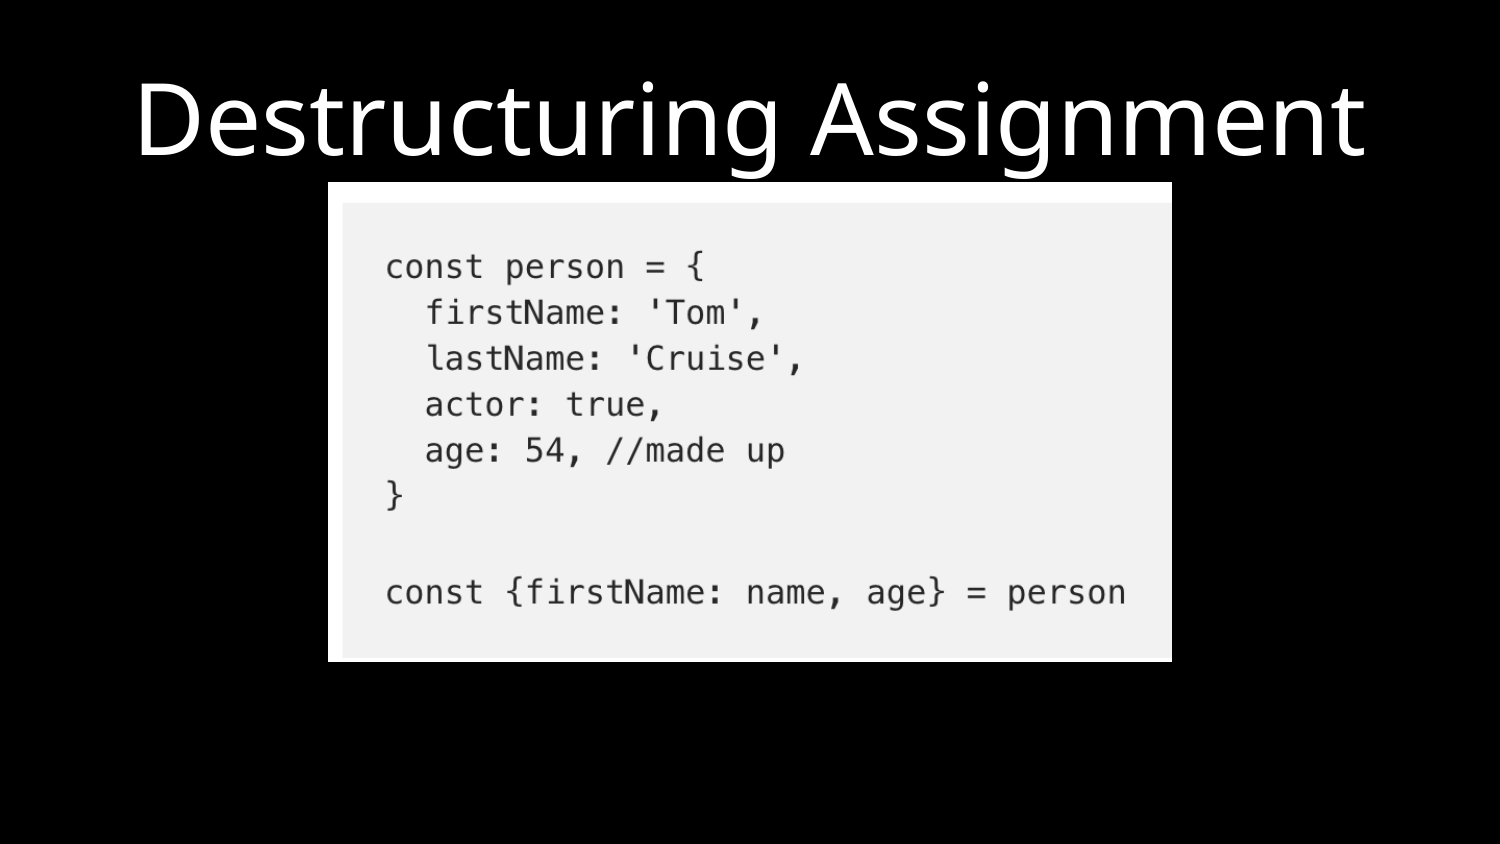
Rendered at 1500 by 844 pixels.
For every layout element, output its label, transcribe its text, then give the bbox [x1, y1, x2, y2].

title Destructuring Assignment [109, 21, 1391, 209]
picture [327, 181, 1173, 662]
text_box [207, 255, 1371, 774]
